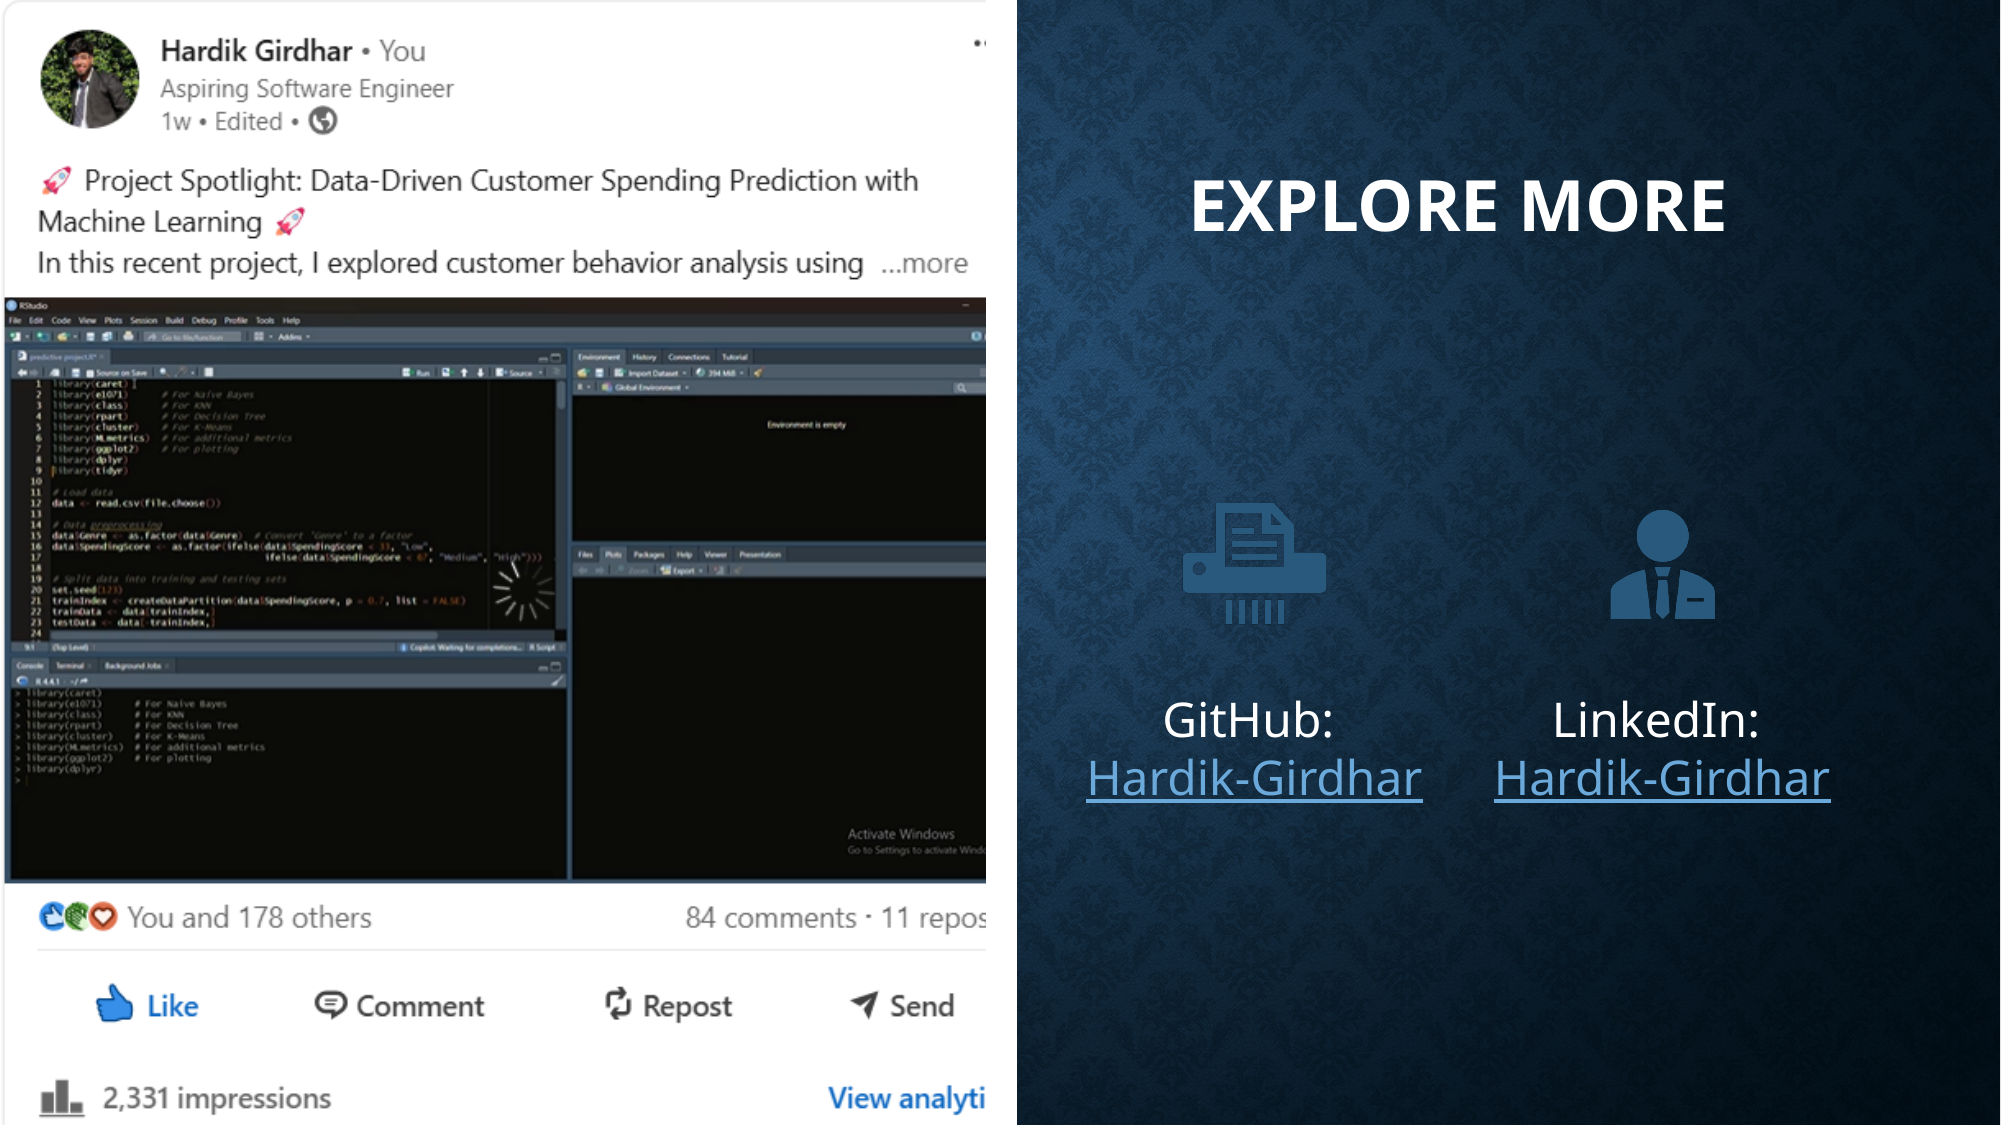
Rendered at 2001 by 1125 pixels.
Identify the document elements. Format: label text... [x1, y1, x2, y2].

title Explore More [1068, 99, 1849, 318]
picture [0, 0, 1001, 1125]
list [1067, 343, 1849, 951]
